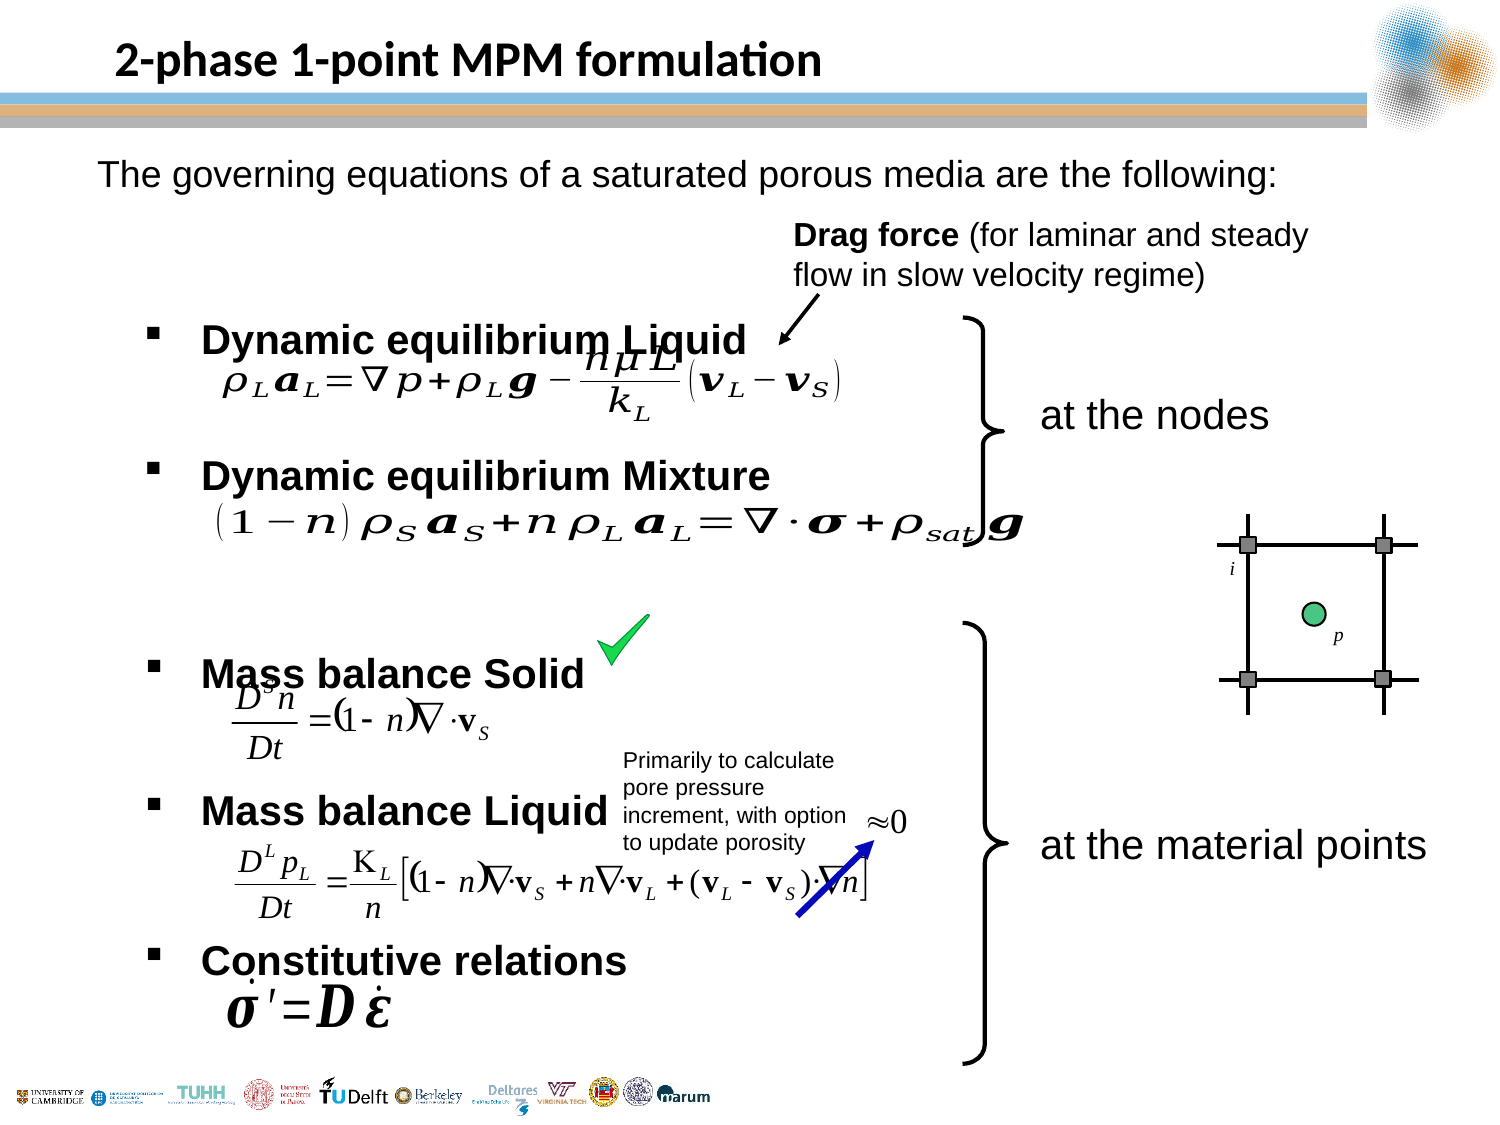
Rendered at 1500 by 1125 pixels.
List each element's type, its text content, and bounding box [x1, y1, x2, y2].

text_box The governing equations of a saturated porous media are the following: [82, 142, 1359, 202]
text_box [778, 293, 819, 346]
text_box Dynamic equilibrium Liquid Dynamic equilibrium Mixture Mass balance Solid Mass balance Liquid Constitutive relations [75, 232, 1318, 1125]
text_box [796, 839, 875, 917]
picture [597, 614, 650, 666]
title 2-phase 1-point MPM formulation [114, 10, 1371, 104]
text_box at the nodes [1025, 380, 1321, 446]
text_box [962, 315, 1006, 548]
text_box at the material points [1025, 810, 1449, 876]
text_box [229, 835, 873, 926]
picture [15, 1066, 75, 1120]
text_box [962, 620, 1010, 1066]
picture [1367, 0, 1500, 135]
text_box Drag force (for laminar and steady flow in slow velocity regime) [778, 205, 1371, 301]
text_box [226, 669, 497, 767]
text_box Primarily to calculate pore pressure increment, with option to update porosity [608, 738, 870, 833]
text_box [1214, 513, 1420, 716]
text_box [857, 800, 914, 843]
